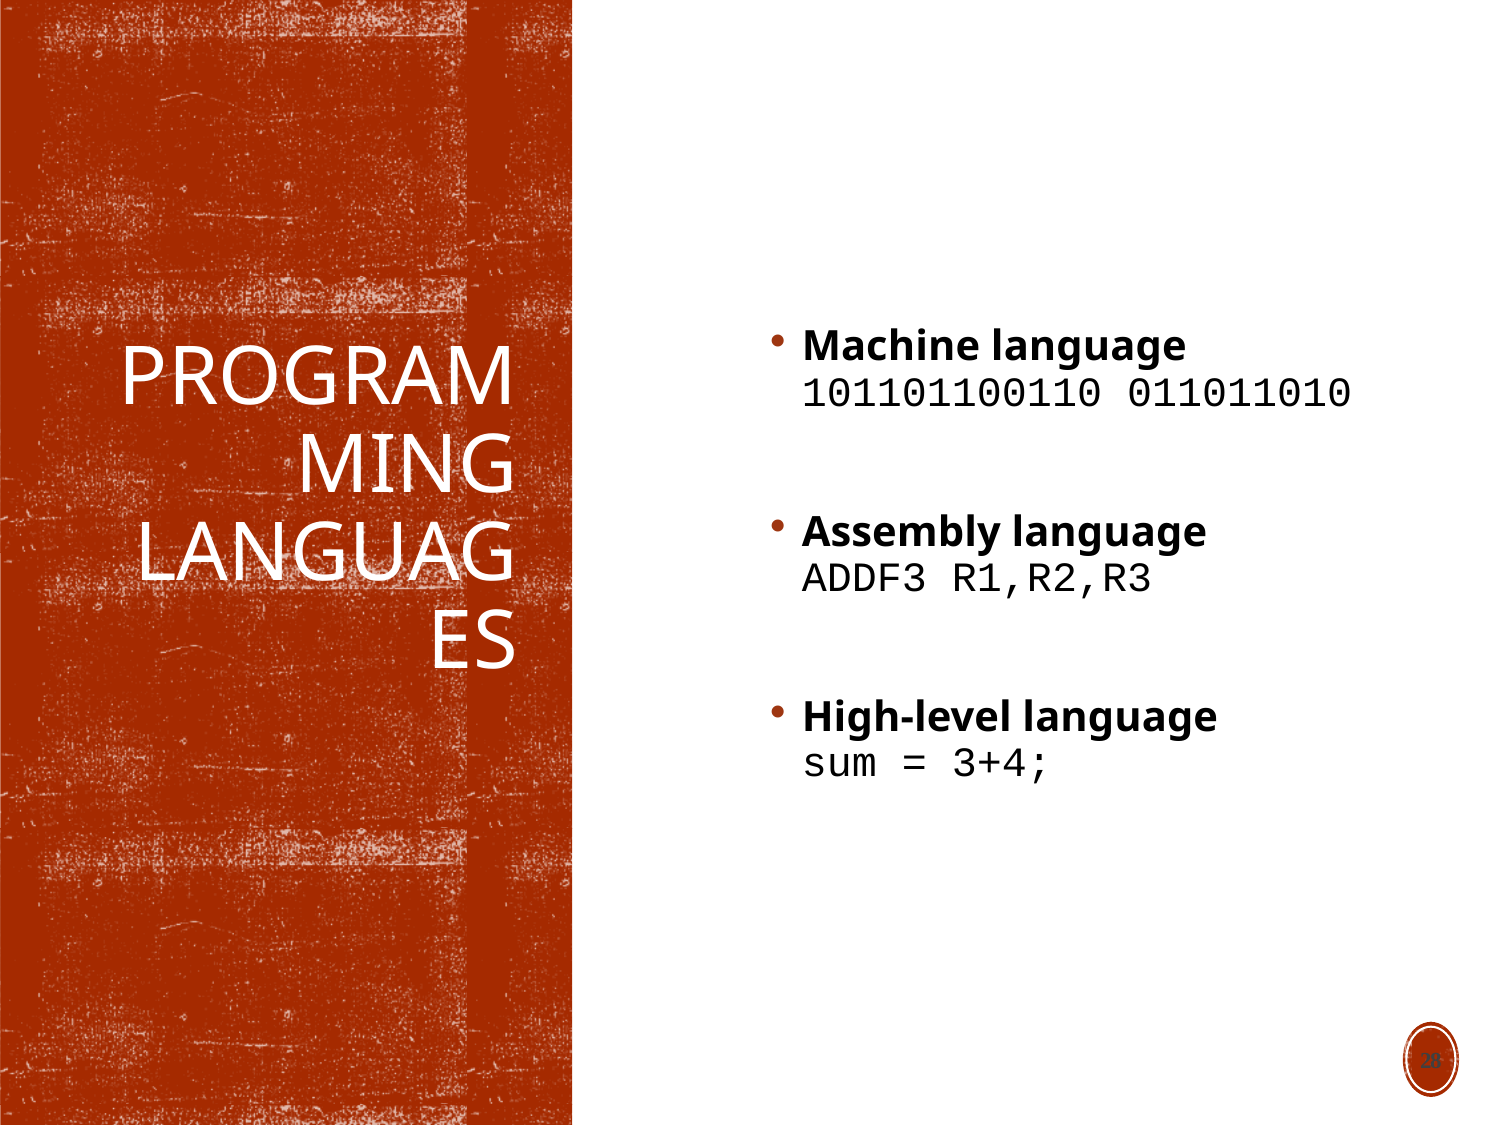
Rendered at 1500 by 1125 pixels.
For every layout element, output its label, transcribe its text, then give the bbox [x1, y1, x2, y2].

text_box [1420, 1089, 1442, 1093]
text_box [573, 0, 1500, 1125]
slide_number 28 [1391, 1028, 1471, 1089]
text_box [1415, 1021, 1447, 1028]
title Programming Languages [79, 105, 533, 1013]
text_box [0, 0, 573, 1125]
text_box [1413, 1089, 1449, 1097]
list Machine language 101101100110 011011010 Assembly language ADDF3 R1,R2,R3 High-level language sum = 3+4; [621, 98, 1456, 1013]
